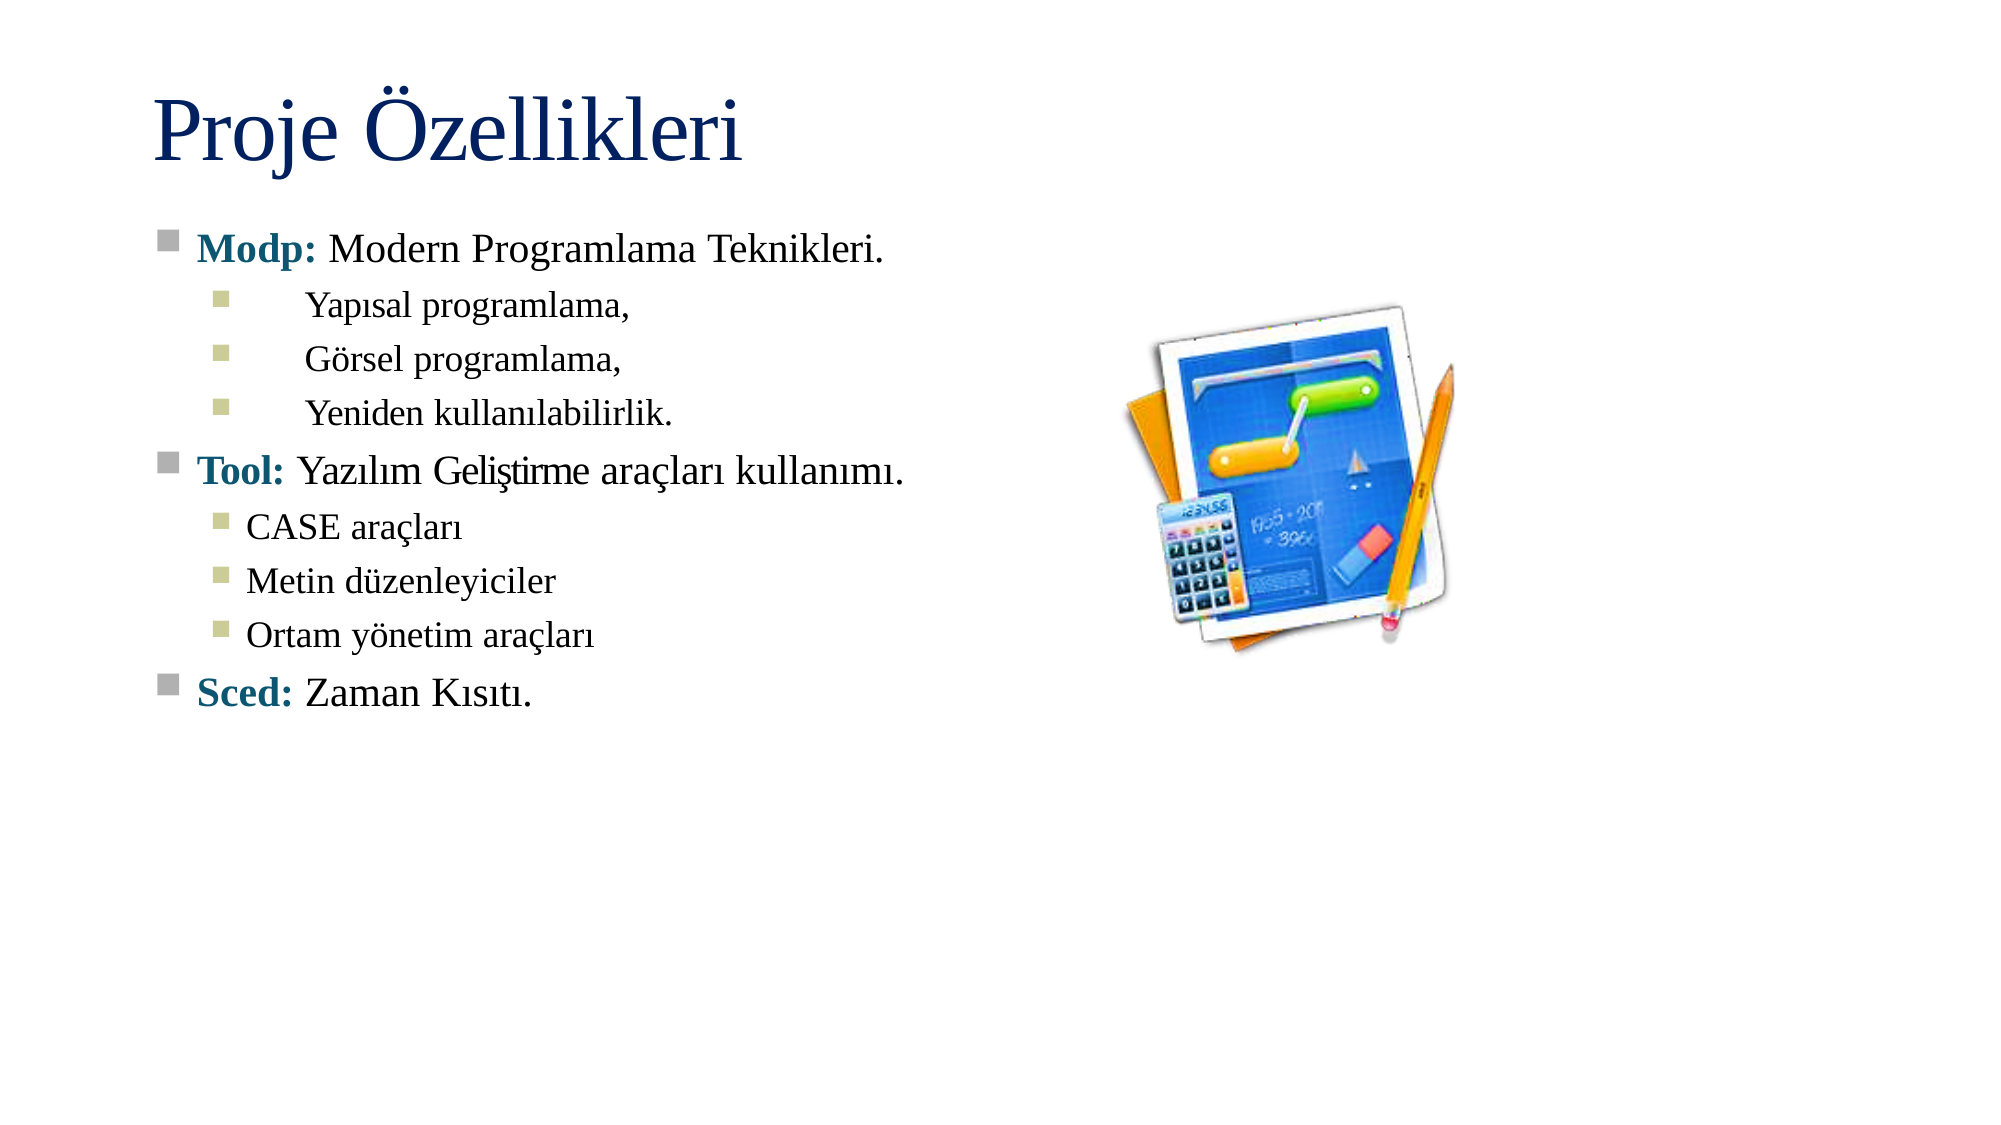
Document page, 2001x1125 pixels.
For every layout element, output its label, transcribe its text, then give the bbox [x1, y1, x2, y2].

title Proje Özellikleri [137, 59, 1863, 202]
list Modp: Modern Programlama Teknikleri. Yapısal programlama, Görsel programlama, Yeniden kullanılabilirlik. Tool: Yazılım Geliştirme araçları kullanımı. CASE araçları Metin düzenleyiciler Ortam yönetim araçları Sced: Zaman Kısıtı. [137, 213, 1227, 1014]
picture [1117, 297, 1458, 660]
